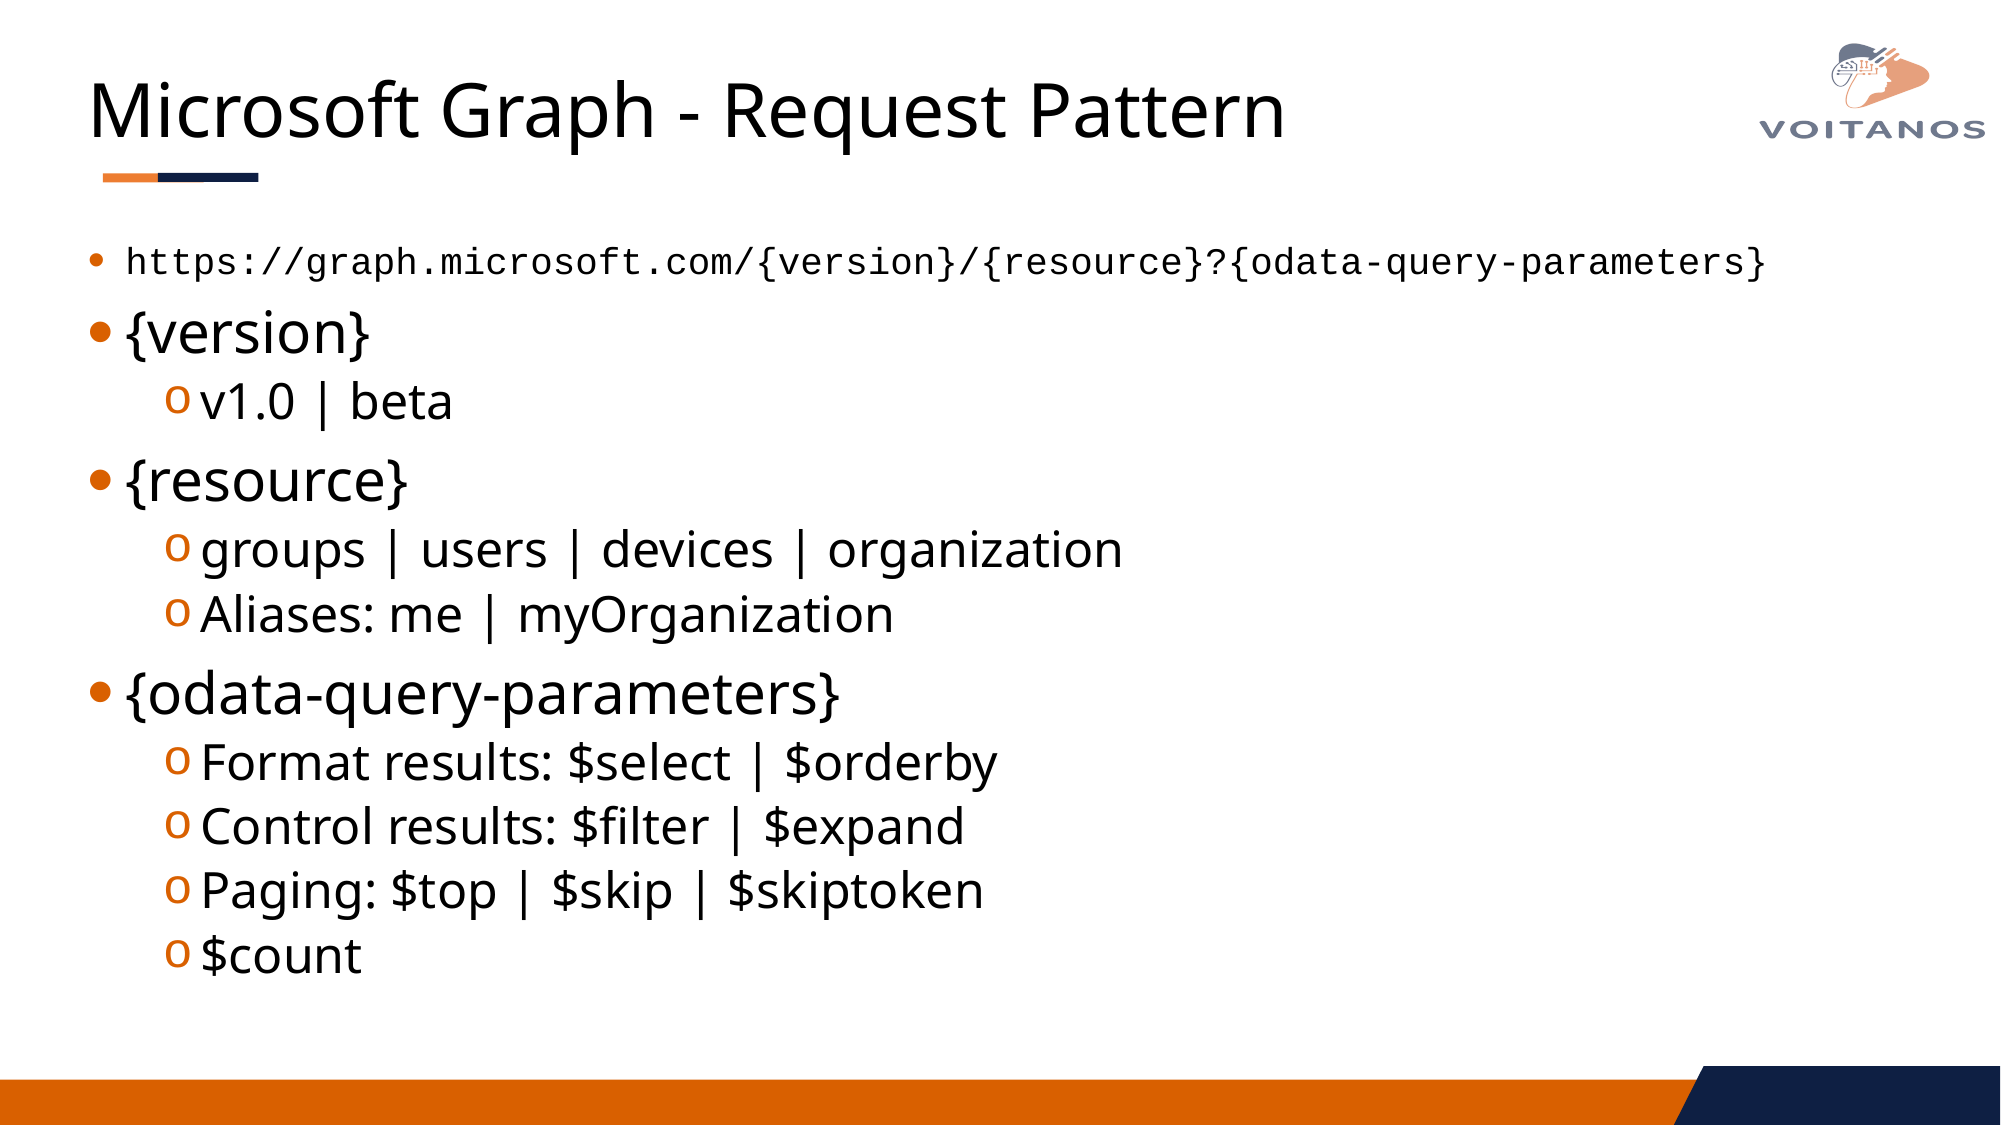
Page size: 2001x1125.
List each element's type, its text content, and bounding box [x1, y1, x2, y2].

title Microsoft Graph - Request Pattern [72, 31, 1957, 196]
list https://graph.microsoft.com/{version}/{resource}?{odata-query-parameters} {version} v1.0 | beta {resource} groups | users | devices | organization Aliases: me | myOrganization {odata-query-parameters} Format results: $select | $orderby Control results: $filter | $expand Paging: $top | $skip | $skiptoken $count [72, 234, 1957, 1044]
